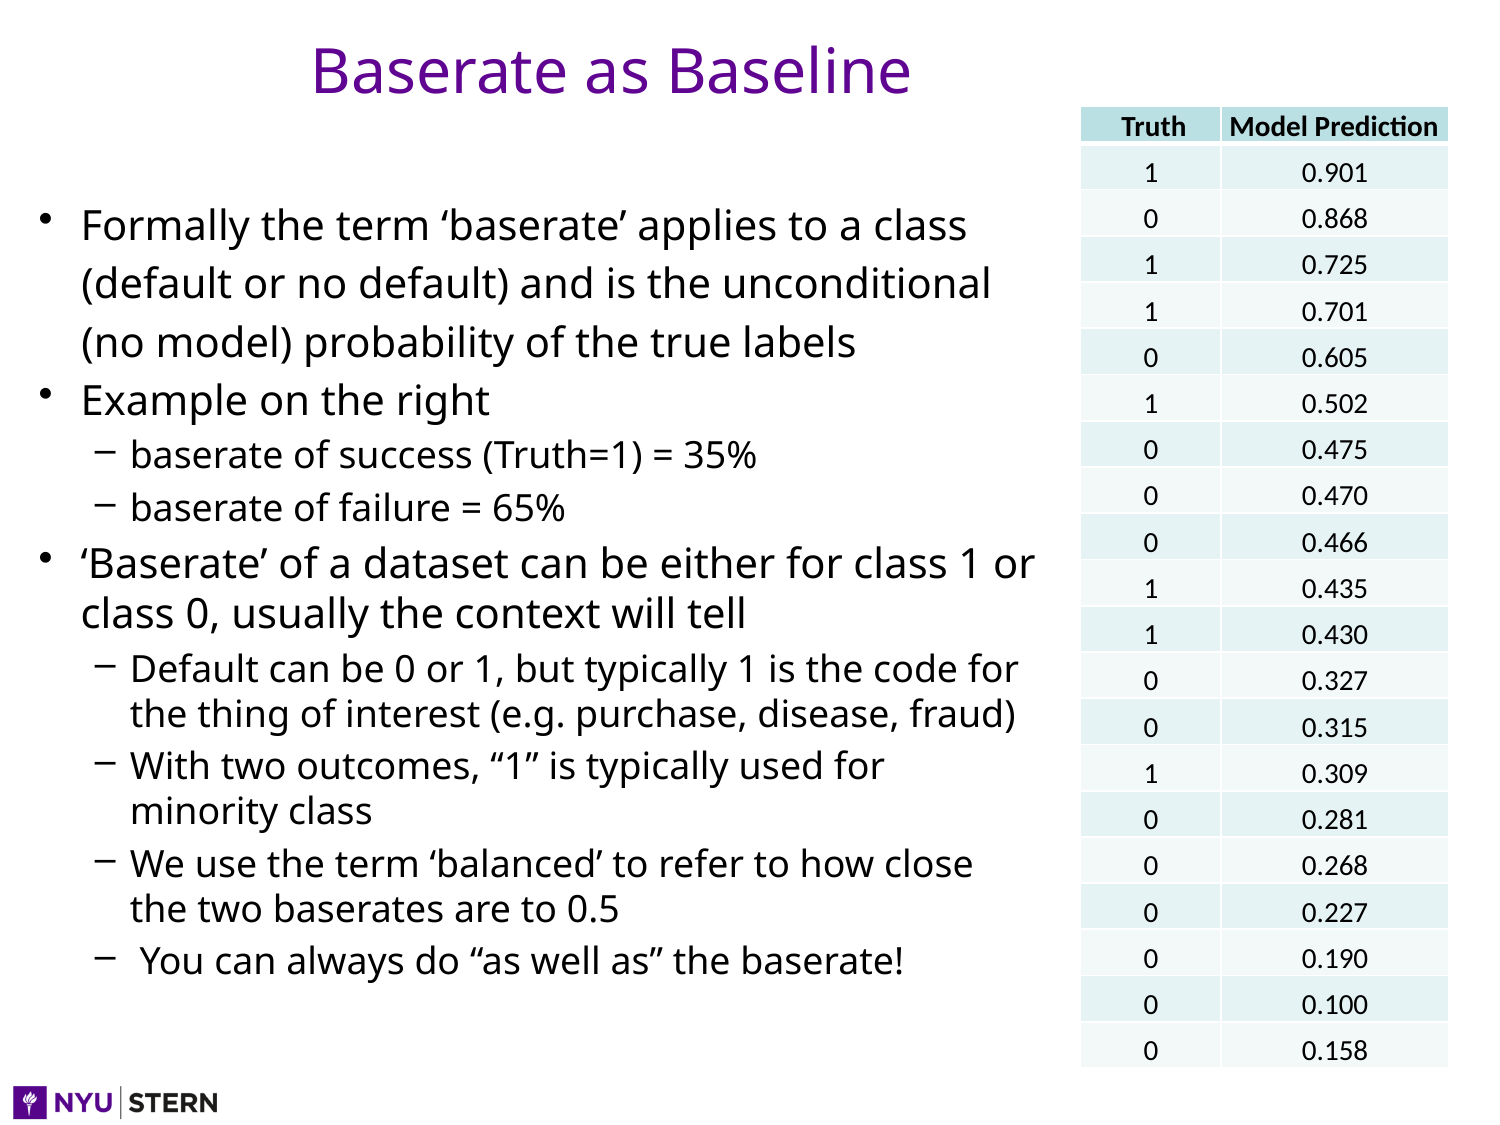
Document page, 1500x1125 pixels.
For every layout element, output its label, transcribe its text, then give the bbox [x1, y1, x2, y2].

picture [0, 1038, 230, 1125]
table_cell 0 [1081, 884, 1220, 928]
table_cell 0.227 [1222, 884, 1448, 928]
table_cell 0 [1081, 422, 1220, 466]
list Formally the term ‘baserate’ applies to a class (default or no default) and is the unconditional (no model) probability of the true labels Example on the right baserate of success (Truth=1) = 35% baserate of failure = 65% ‘Baserate’ of a dataset can be either for class 1 or class 0, usually the context will tell Default can be 0 or 1, but typically 1 is the code for the thing of interest (e.g. purchase, disease, fraud) With two outcomes, “1” is typically used for minority class We use the term ‘balanced’ to refer to how close the two baserates are to 0.5 You can always do “as well as” the baserate! [23, 190, 1053, 1044]
table_cell 0.605 [1222, 329, 1448, 374]
table_cell 0.901 [1222, 146, 1448, 189]
table_cell 0.100 [1222, 976, 1448, 1021]
table_cell 0 [1081, 930, 1220, 975]
table_cell 0.725 [1222, 237, 1448, 281]
table_header Truth [1081, 107, 1220, 141]
table_cell 0.868 [1222, 190, 1448, 235]
table_cell 0.435 [1222, 560, 1448, 605]
table_cell 0 [1081, 792, 1220, 836]
table_cell 0.470 [1222, 468, 1448, 512]
table_cell 0 [1081, 514, 1220, 559]
title Baserate as Baseline [75, 0, 1150, 163]
table_cell 0.502 [1222, 375, 1448, 420]
table_cell 0.475 [1222, 422, 1448, 466]
table_cell 1 [1081, 146, 1220, 189]
table_cell 1 [1081, 607, 1220, 651]
table_cell 0 [1081, 329, 1220, 374]
table_cell 0 [1081, 699, 1220, 744]
table_header Model Prediction [1222, 107, 1448, 141]
table_cell 0.268 [1222, 838, 1448, 882]
table_cell 0.466 [1222, 514, 1448, 559]
table_cell 0.430 [1222, 607, 1448, 651]
table_cell 0 [1081, 838, 1220, 882]
table_cell 0 [1081, 976, 1220, 1021]
table_cell 0.327 [1222, 653, 1448, 697]
table_cell 0.309 [1222, 745, 1448, 790]
table_cell 1 [1081, 283, 1220, 327]
table_cell 0.281 [1222, 792, 1448, 836]
table_cell 1 [1081, 560, 1220, 605]
table_cell 0.190 [1222, 930, 1448, 975]
table_cell 0 [1081, 468, 1220, 512]
table_cell 1 [1081, 237, 1220, 281]
table_cell 0 [1081, 190, 1220, 235]
table_cell 0 [1081, 1023, 1220, 1067]
table_cell 0 [1081, 653, 1220, 697]
table_cell 1 [1081, 745, 1220, 790]
table_cell 1 [1081, 375, 1220, 420]
table_cell 0.158 [1222, 1023, 1448, 1067]
table_cell 0.315 [1222, 699, 1448, 744]
table_cell 0.701 [1222, 283, 1448, 327]
